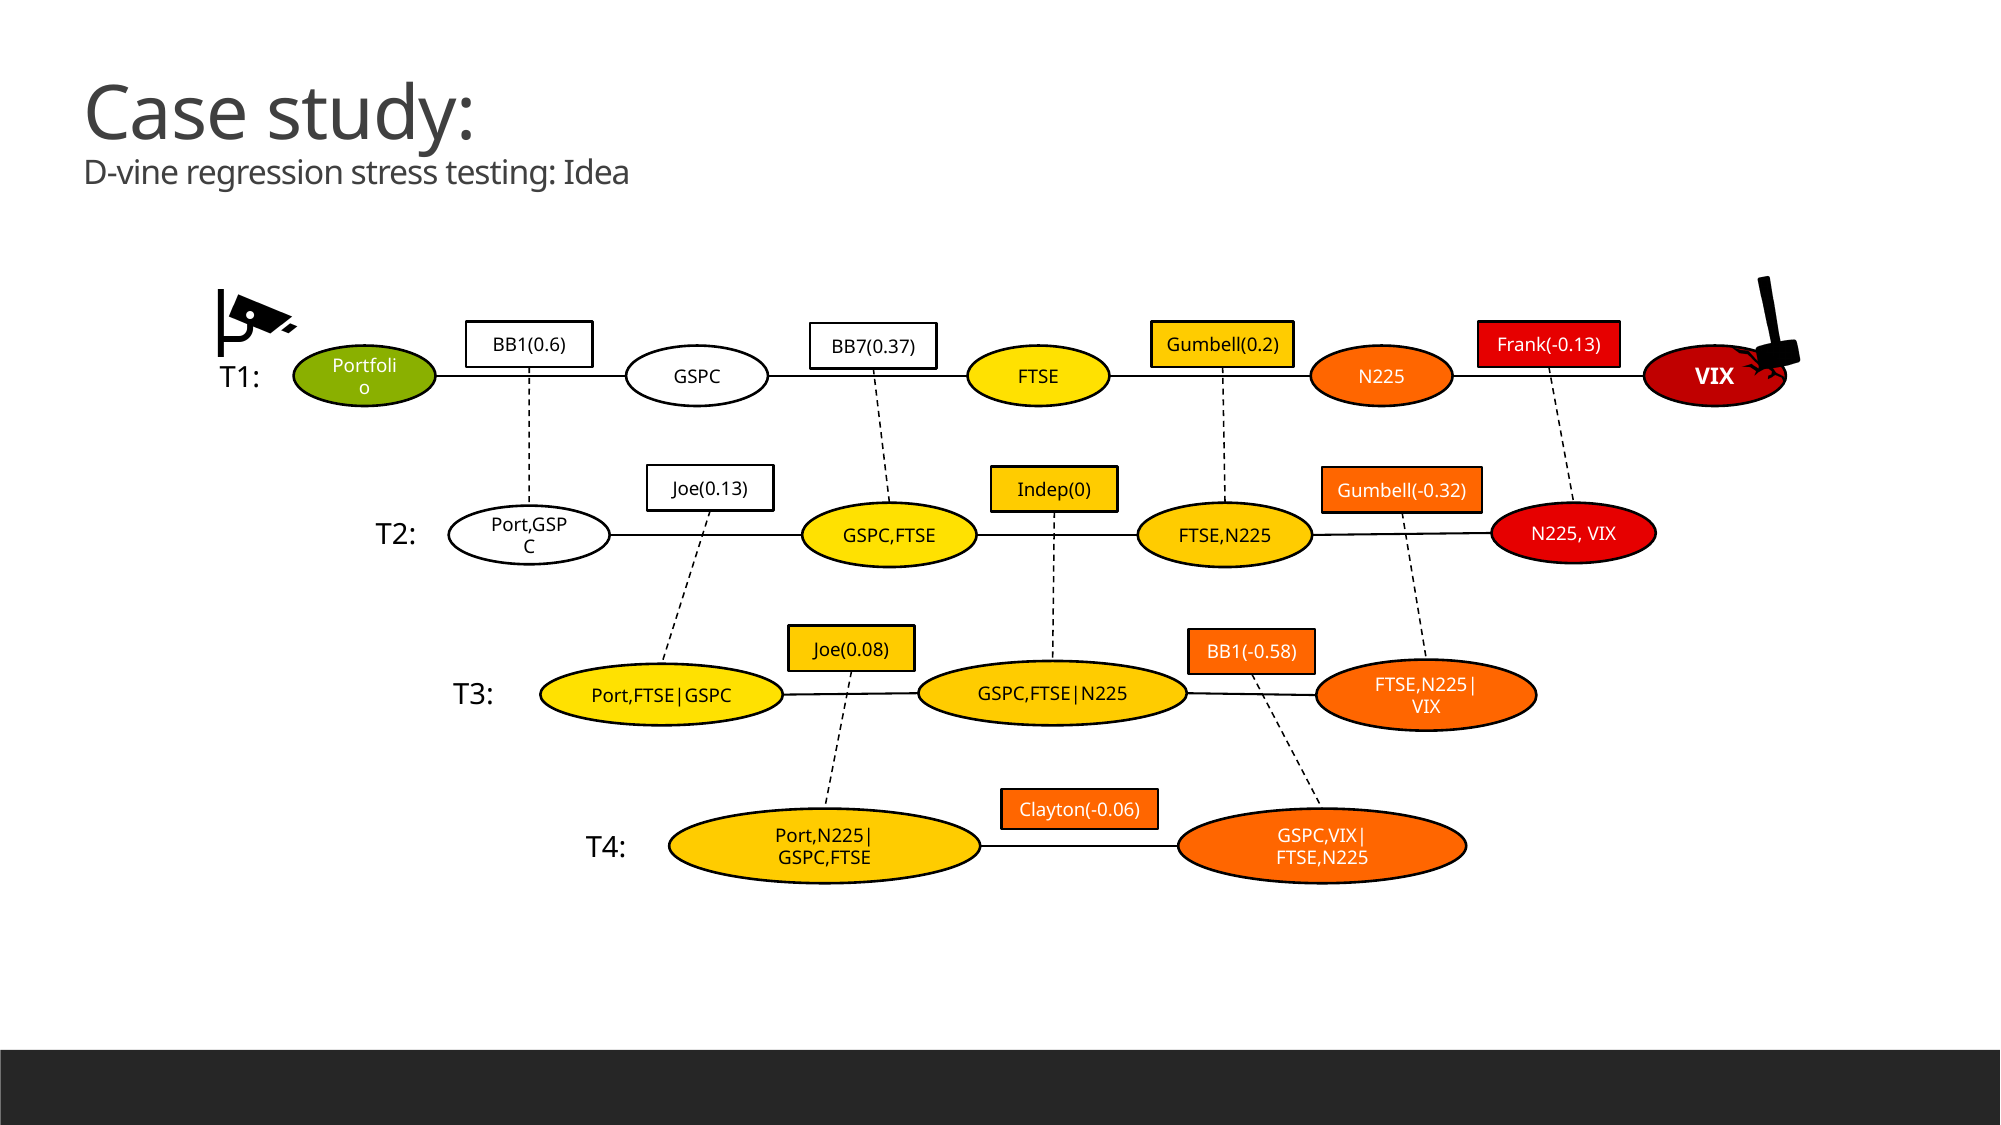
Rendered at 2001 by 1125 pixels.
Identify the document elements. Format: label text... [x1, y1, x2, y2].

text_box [872, 367, 890, 504]
text_box Gumbell(-0.32) [1321, 466, 1483, 514]
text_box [824, 670, 852, 810]
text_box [861, 692, 919, 696]
text_box Clayton(-0.06) [1000, 788, 1159, 830]
text_box GSPC,VIX|FTSE,N225 [1177, 807, 1468, 885]
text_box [782, 692, 821, 696]
text_box Gumbell(0.2) [1150, 320, 1295, 368]
text_box GSPC,FTSE|N225 [918, 659, 1188, 727]
text_box T2: [360, 507, 454, 558]
text_box FTSE,N225 [1137, 501, 1313, 569]
text_box Portfolio [298, 344, 437, 408]
text_box T4: [571, 820, 665, 871]
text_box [1311, 532, 1398, 536]
text_box T3: [438, 668, 532, 718]
text_box Frank(-0.13) [1477, 320, 1621, 368]
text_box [1401, 511, 1427, 661]
text_box VIX [1643, 344, 1773, 408]
text_box Port,N225|GSPC,FTSE [667, 807, 982, 885]
text_box BB7(0.37) [809, 322, 938, 370]
text_box GSPC,FTSE [801, 501, 978, 569]
text_box Joe(0.08) [787, 624, 916, 672]
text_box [1186, 692, 1248, 696]
text_box Port,GSPC [454, 504, 611, 566]
picture [1702, 263, 1839, 401]
text_box BB1(0.6) [465, 320, 594, 368]
picture [209, 274, 306, 372]
text_box Case study: D-vine regression stress testing: Idea [68, 66, 1014, 200]
text_box BB1(-0.58) [1187, 628, 1316, 675]
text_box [661, 509, 711, 665]
text_box N225 [1309, 344, 1454, 408]
text_box FTSE [966, 344, 1111, 408]
text_box T1: [204, 350, 298, 401]
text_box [1548, 366, 1575, 504]
text_box GSPC [625, 344, 770, 408]
text_box Port,FTSE|GSPC [539, 662, 784, 727]
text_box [1222, 366, 1226, 504]
text_box Joe(0.13) [646, 464, 775, 512]
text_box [1251, 673, 1323, 810]
text_box Indep(0) [990, 465, 1119, 513]
text_box N225, VIX [1490, 501, 1658, 565]
text_box FTSE,N225|VIX [1329, 658, 1538, 732]
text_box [1437, 532, 1493, 536]
